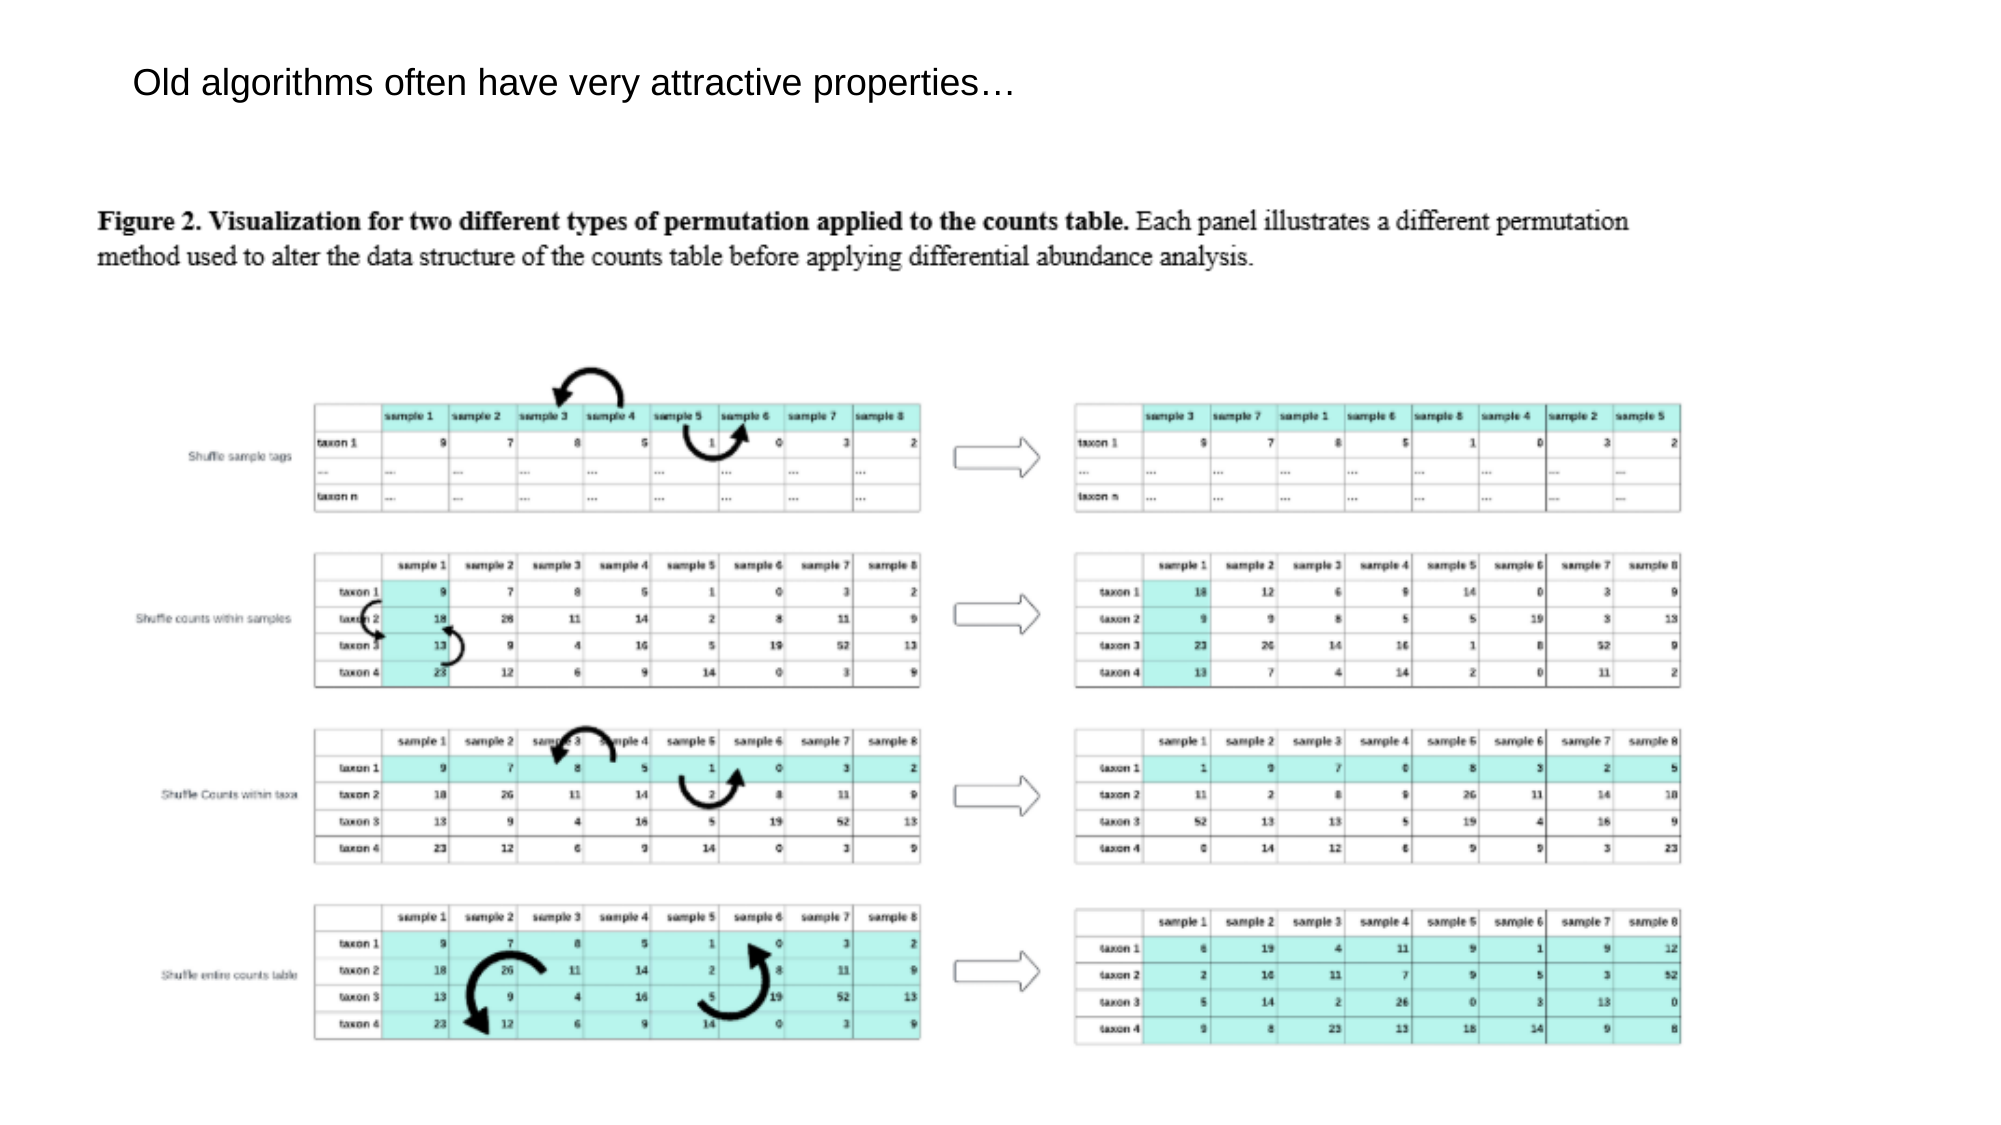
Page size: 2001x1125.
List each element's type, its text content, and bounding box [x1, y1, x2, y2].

picture [72, 166, 1784, 1075]
text_box Old algorithms often have very attractive properties… [117, 50, 1032, 111]
